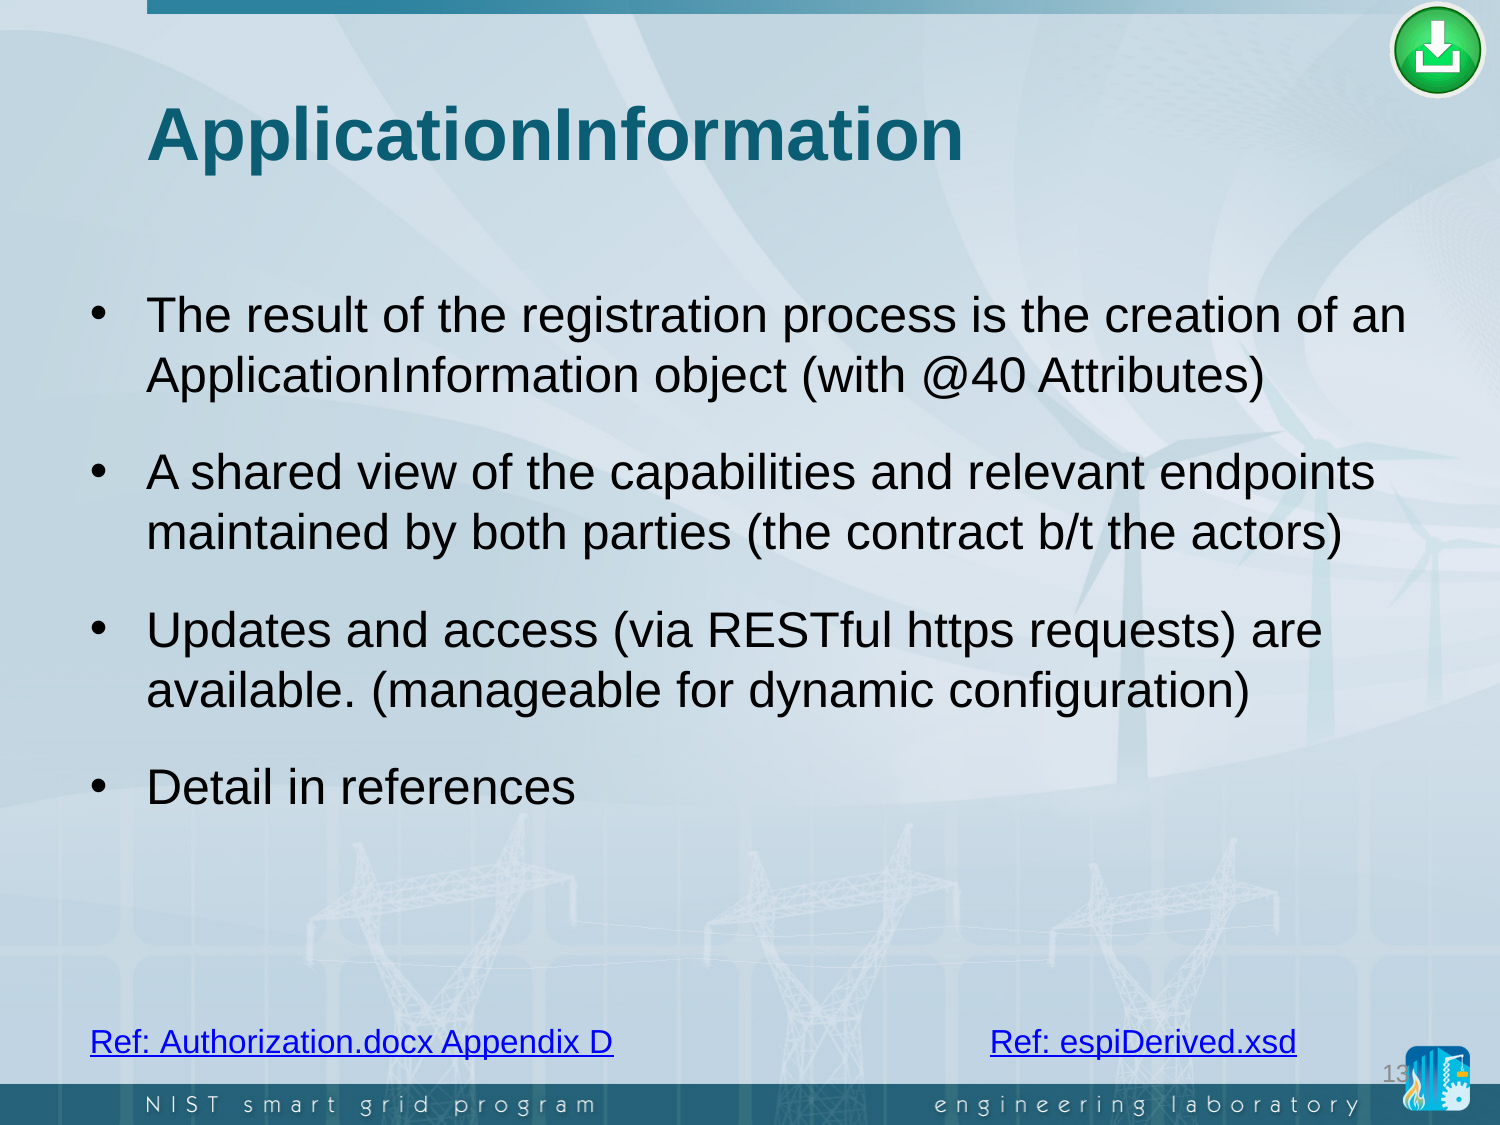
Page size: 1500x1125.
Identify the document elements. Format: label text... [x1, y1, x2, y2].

text_box The result of the registration process is the creation of an ApplicationInformation object (with @40 Attributes) A shared view of the capabilities and relevant endpoints maintained by both parties (the contract b/t the actors) Updates and access (via RESTful https requests) are available. (manageable for dynamic configuration) Detail in references [75, 275, 1475, 823]
text_box Ref: espiDerived.xsd [974, 1012, 1350, 1068]
slide_number 13 [1074, 1042, 1425, 1103]
picture [0, 0, 1500, 1125]
title ApplicationInformation [131, 36, 1441, 224]
text_box Ref: Authorization.docx Appendix D [74, 1012, 663, 1068]
